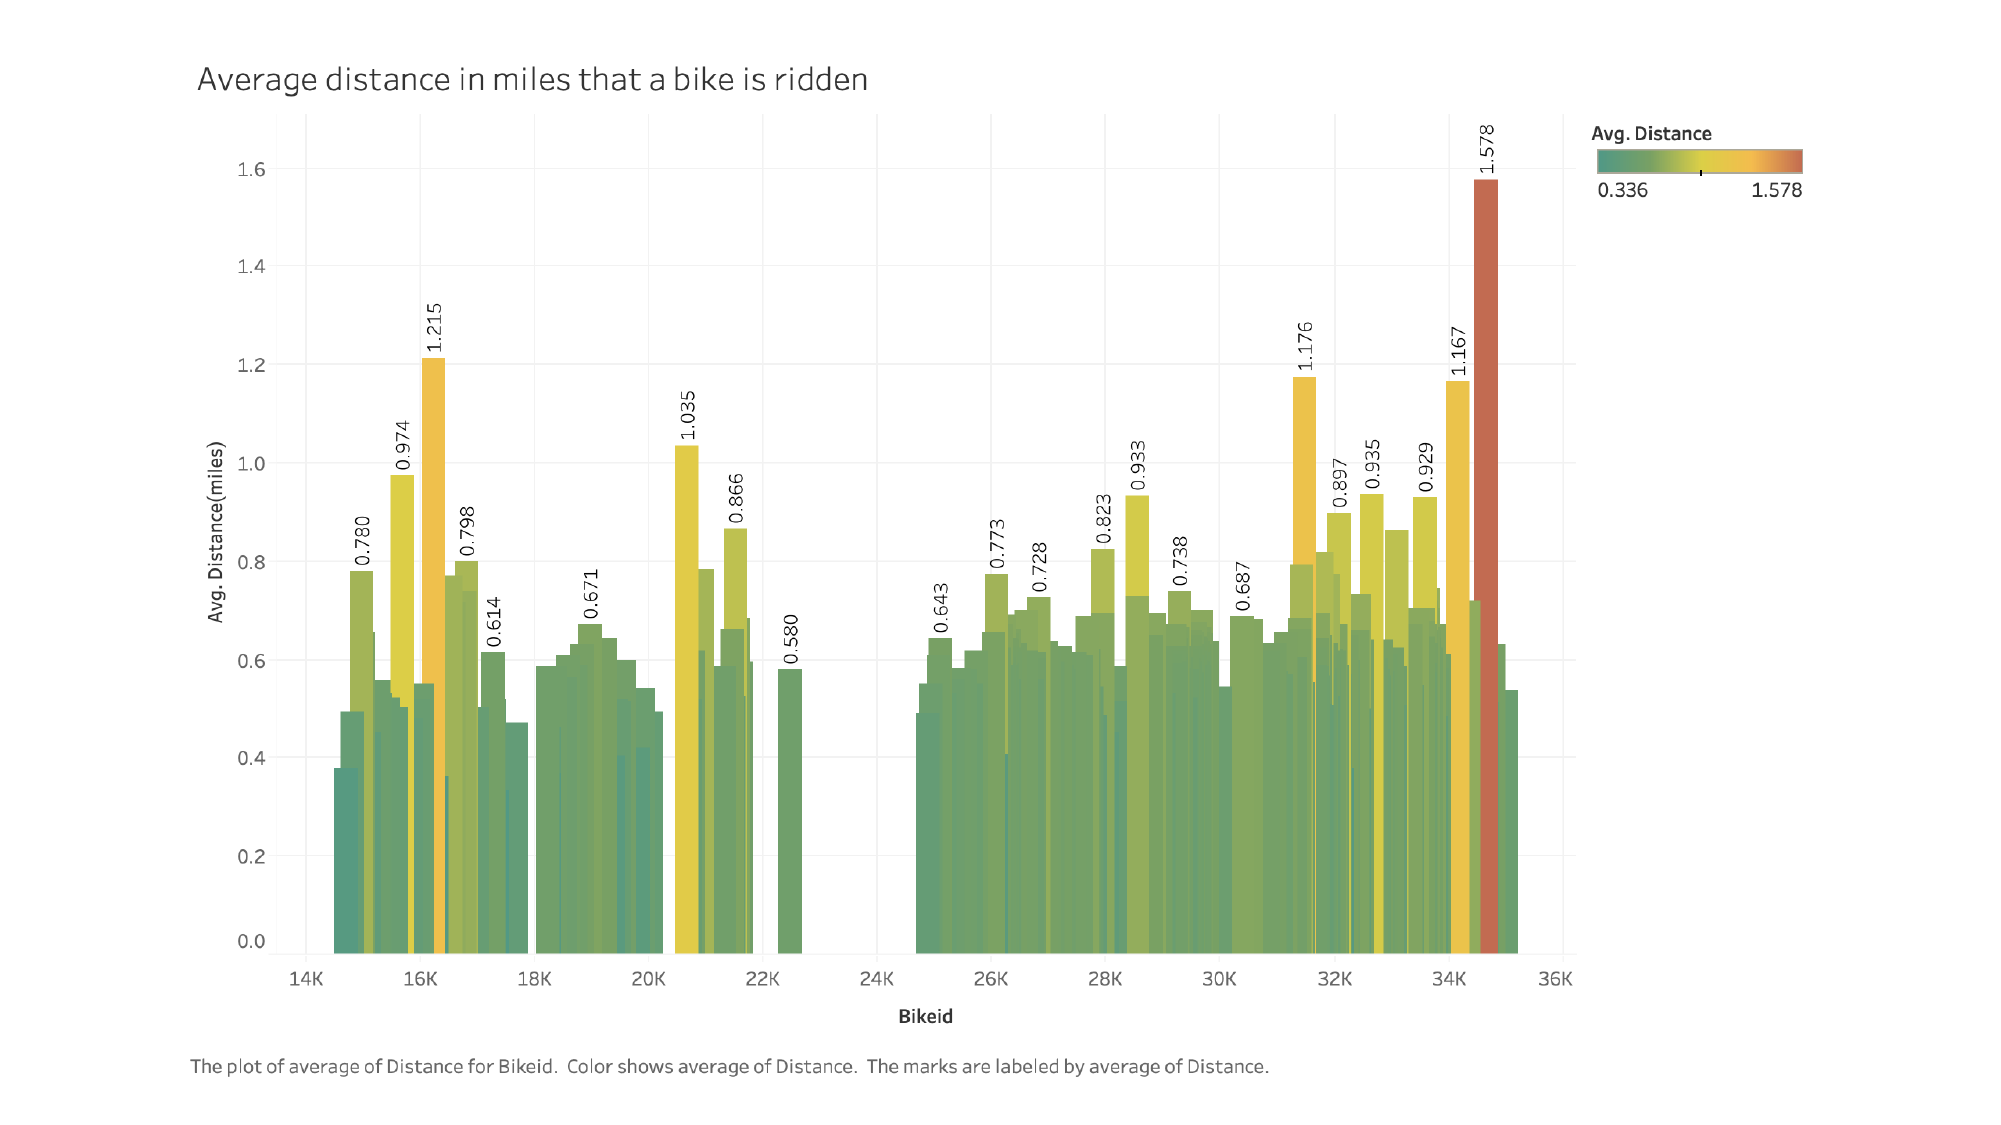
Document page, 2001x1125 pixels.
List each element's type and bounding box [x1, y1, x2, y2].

picture [190, 46, 1810, 1079]
